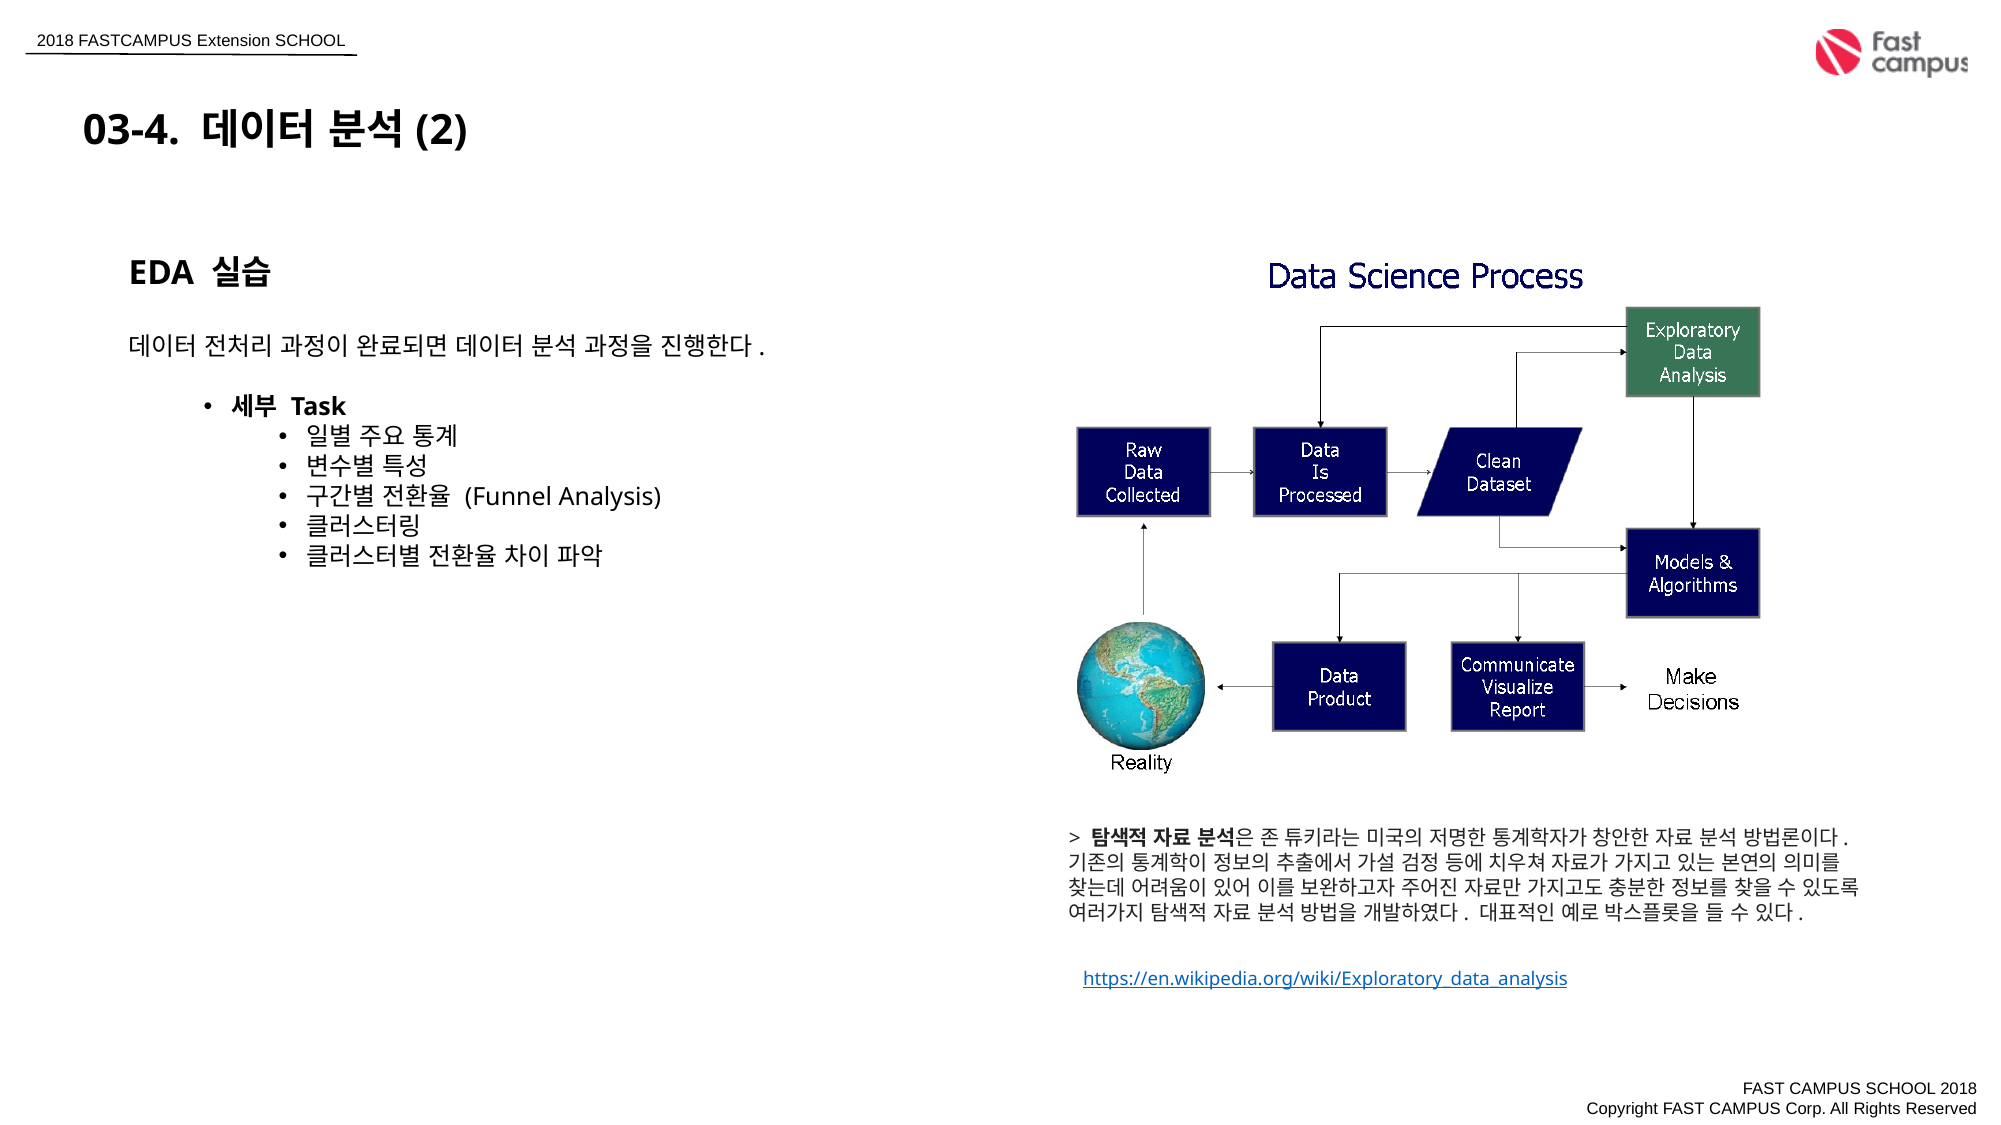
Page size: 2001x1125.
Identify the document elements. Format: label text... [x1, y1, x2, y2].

text_box > 탐색적 자료 분석은 존 튜키라는 미국의 저명한 통계학자가 창안한 자료 분석 방법론이다. 기존의 통계학이 정보의 추출에서 가설 검정 등에 치우쳐 자료가 가지고 있는 본연의 의미를 찾는데 어려움이 있어 이를 보완하고자 주어진 자료만 가지고도 충분한 정보를 찾을 수 있도록 여러가지 탐색적 자료 분석 방법을 개발하였다. 대표적인 예로 박스플롯을 들 수 있다. [1054, 817, 1883, 933]
text_box EDA 실습 데이터 전처리 과정이 완료되면 데이터 분석 과정을 진행한다. 세부 Task 일별 주요 통계 변수별 특성 구간별 전환율 (Funnel Analysis) 클러스터링 클러스터별 전환율 차이 파악 [114, 243, 1792, 638]
text_box 03-4. 데이터 분석(2) [68, 95, 1198, 161]
text_box https://en.wikipedia.org/wiki/Exploratory_data_analysis [1068, 958, 1583, 1022]
picture [1054, 247, 1792, 807]
